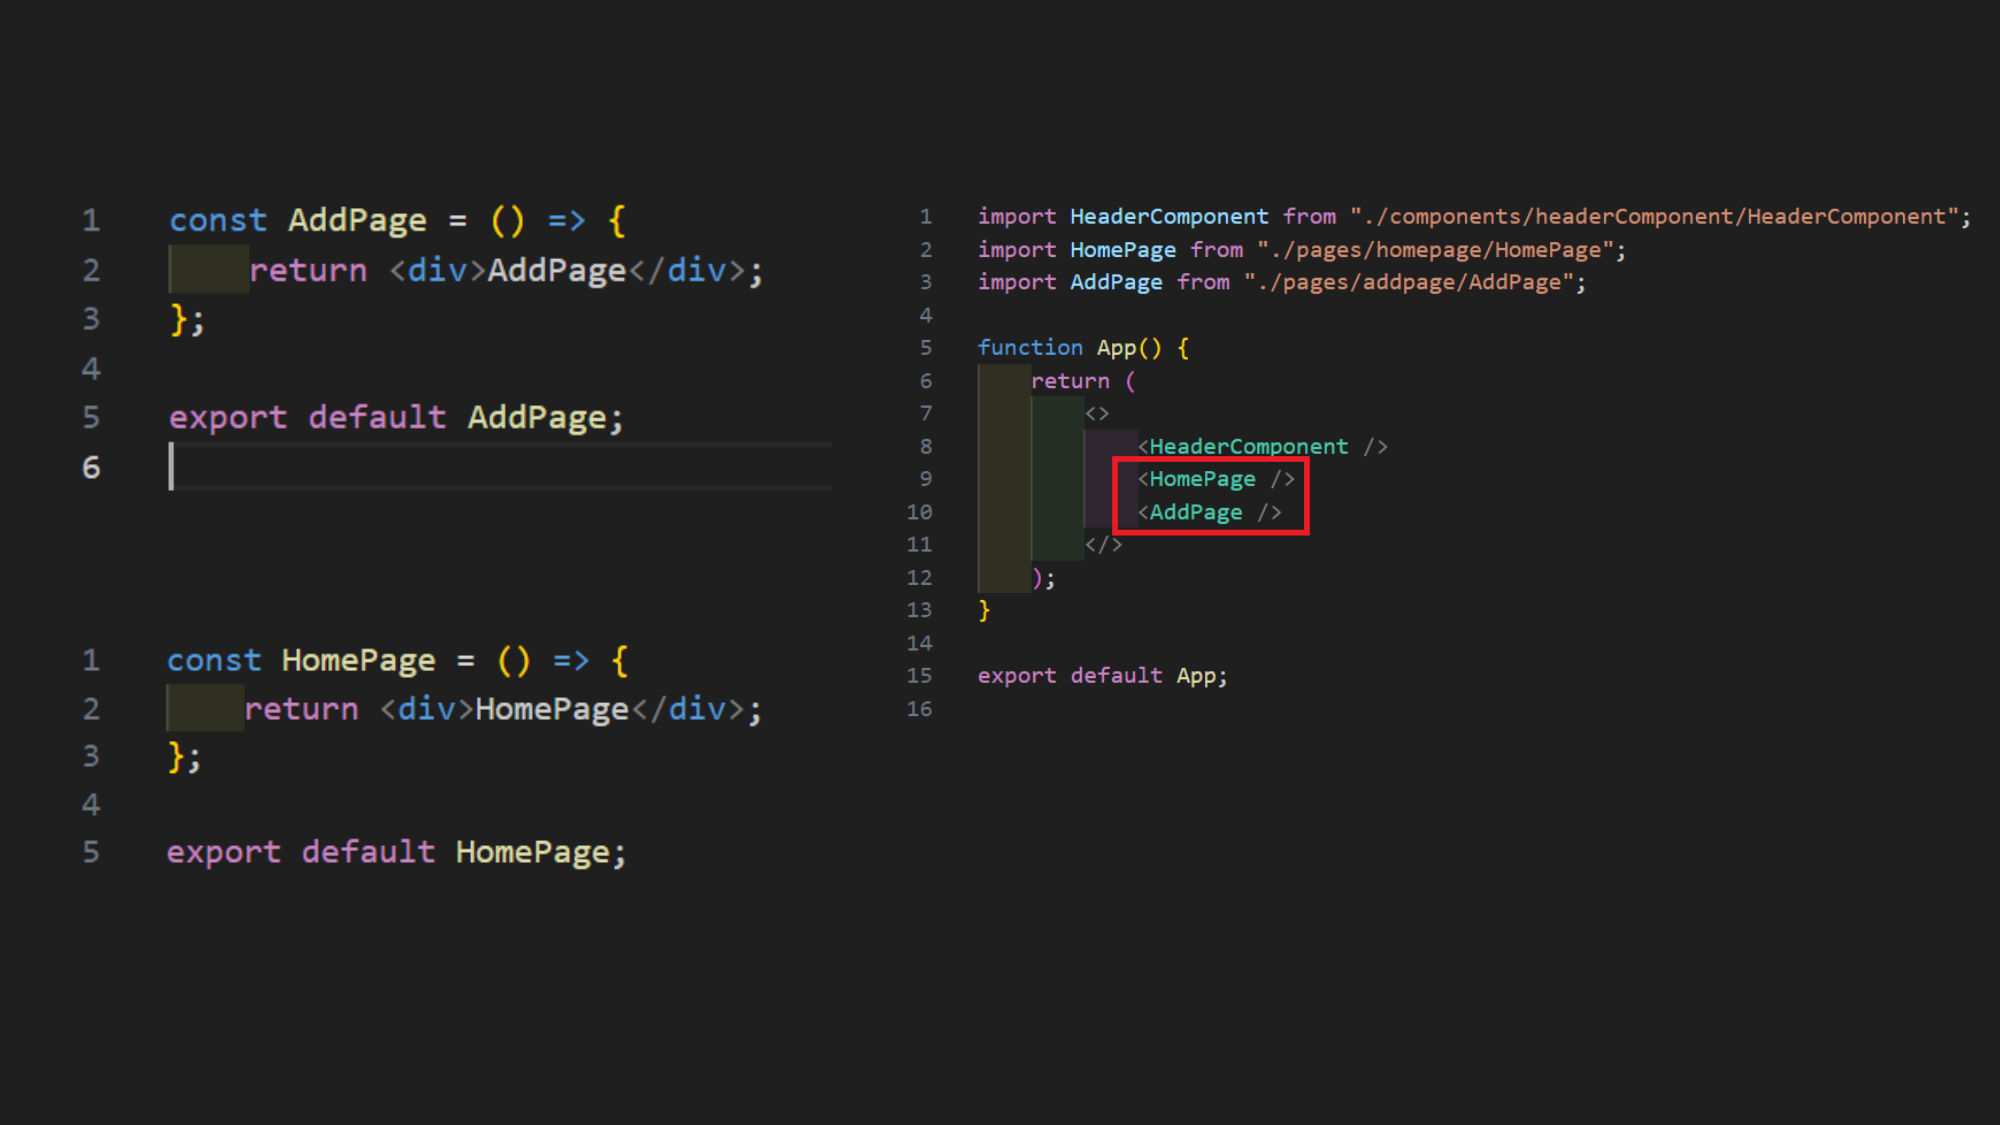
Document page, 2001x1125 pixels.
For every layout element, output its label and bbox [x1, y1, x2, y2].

picture [55, 195, 832, 496]
picture [880, 195, 1980, 722]
picture [66, 629, 794, 883]
